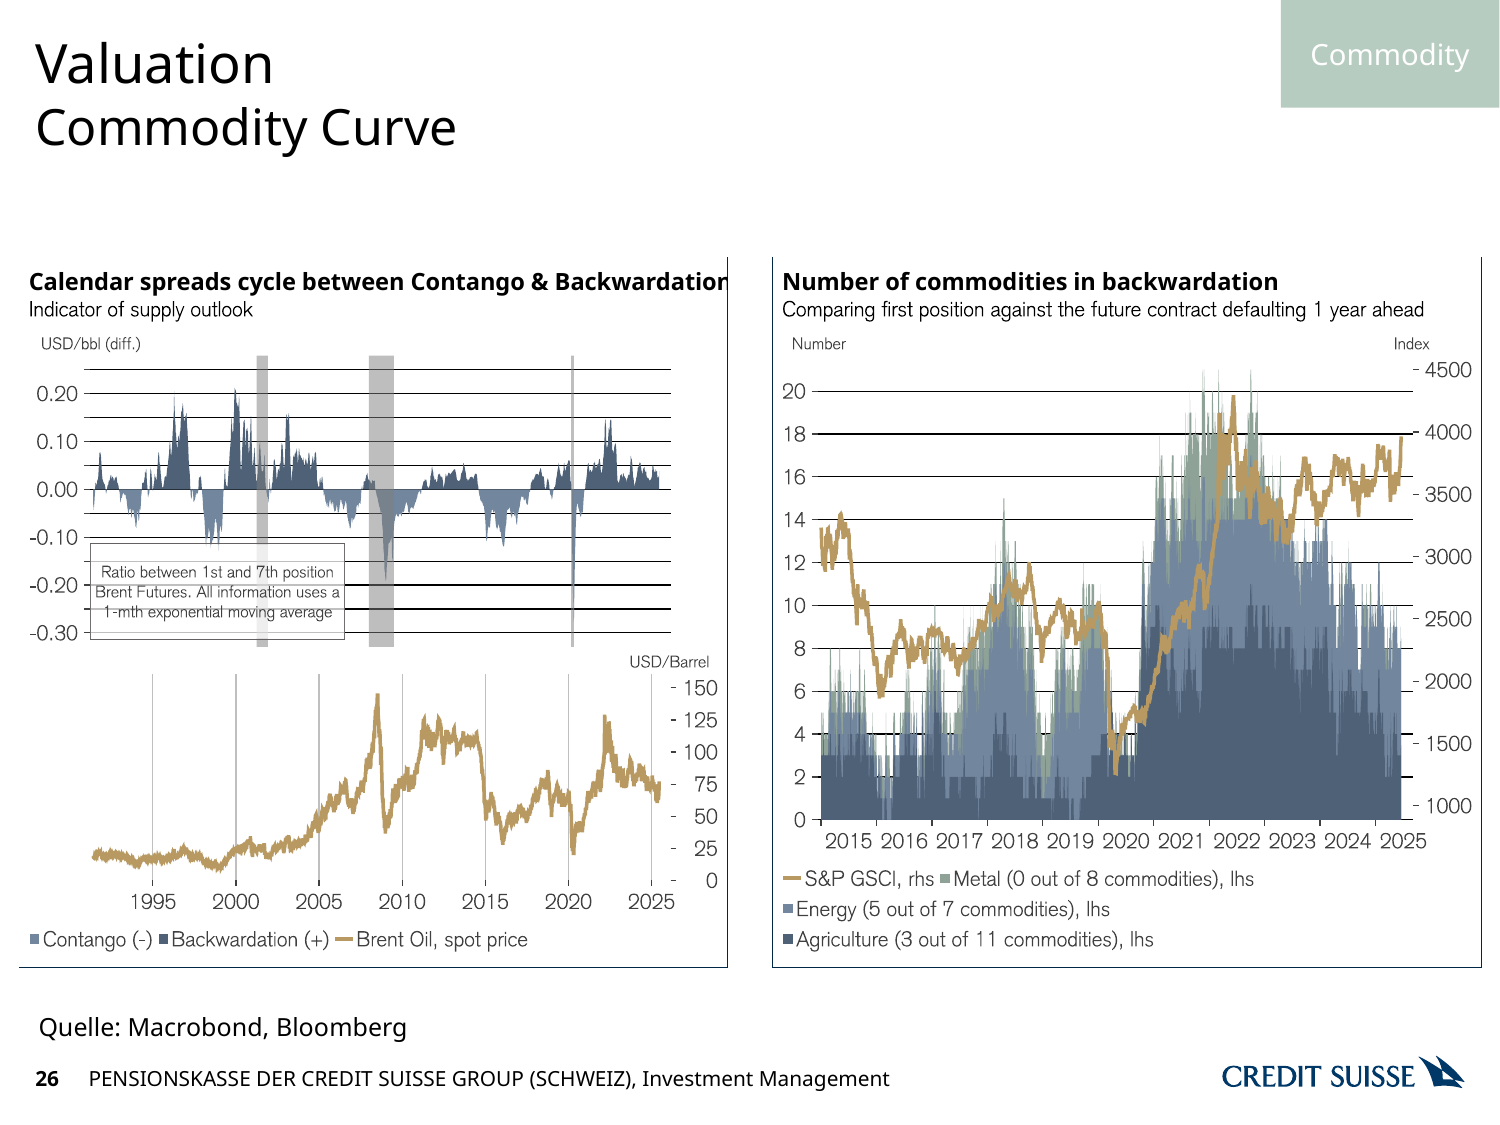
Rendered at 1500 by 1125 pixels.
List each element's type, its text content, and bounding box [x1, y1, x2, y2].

list Commodity Curve [35, 95, 1465, 157]
text_box Commodity [1280, 0, 1500, 109]
slide_number 26 [35, 1067, 83, 1093]
text_box Quelle: Macrobond, Bloomberg [38, 1011, 409, 1042]
footer PENSIONSKASSE DER CREDIT SUISSE GROUP (SCHWEIZ), Investment Management [88, 1067, 1128, 1093]
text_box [19, 256, 728, 968]
title Valuation [35, 36, 1280, 95]
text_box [772, 256, 1482, 968]
